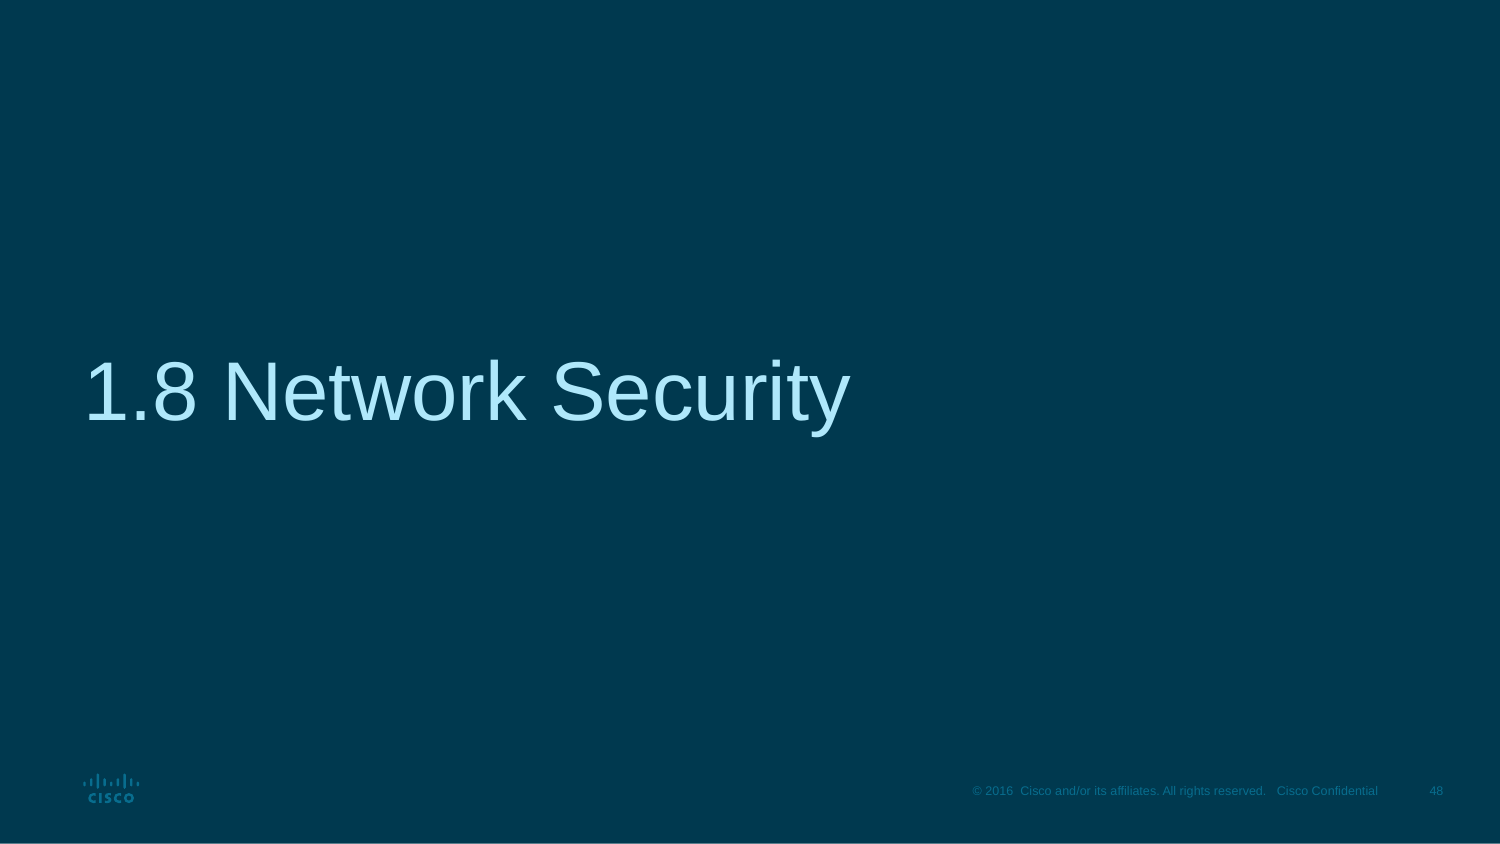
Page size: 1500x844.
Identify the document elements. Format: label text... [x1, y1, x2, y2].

title 1.8 Network Security [68, 150, 1419, 446]
